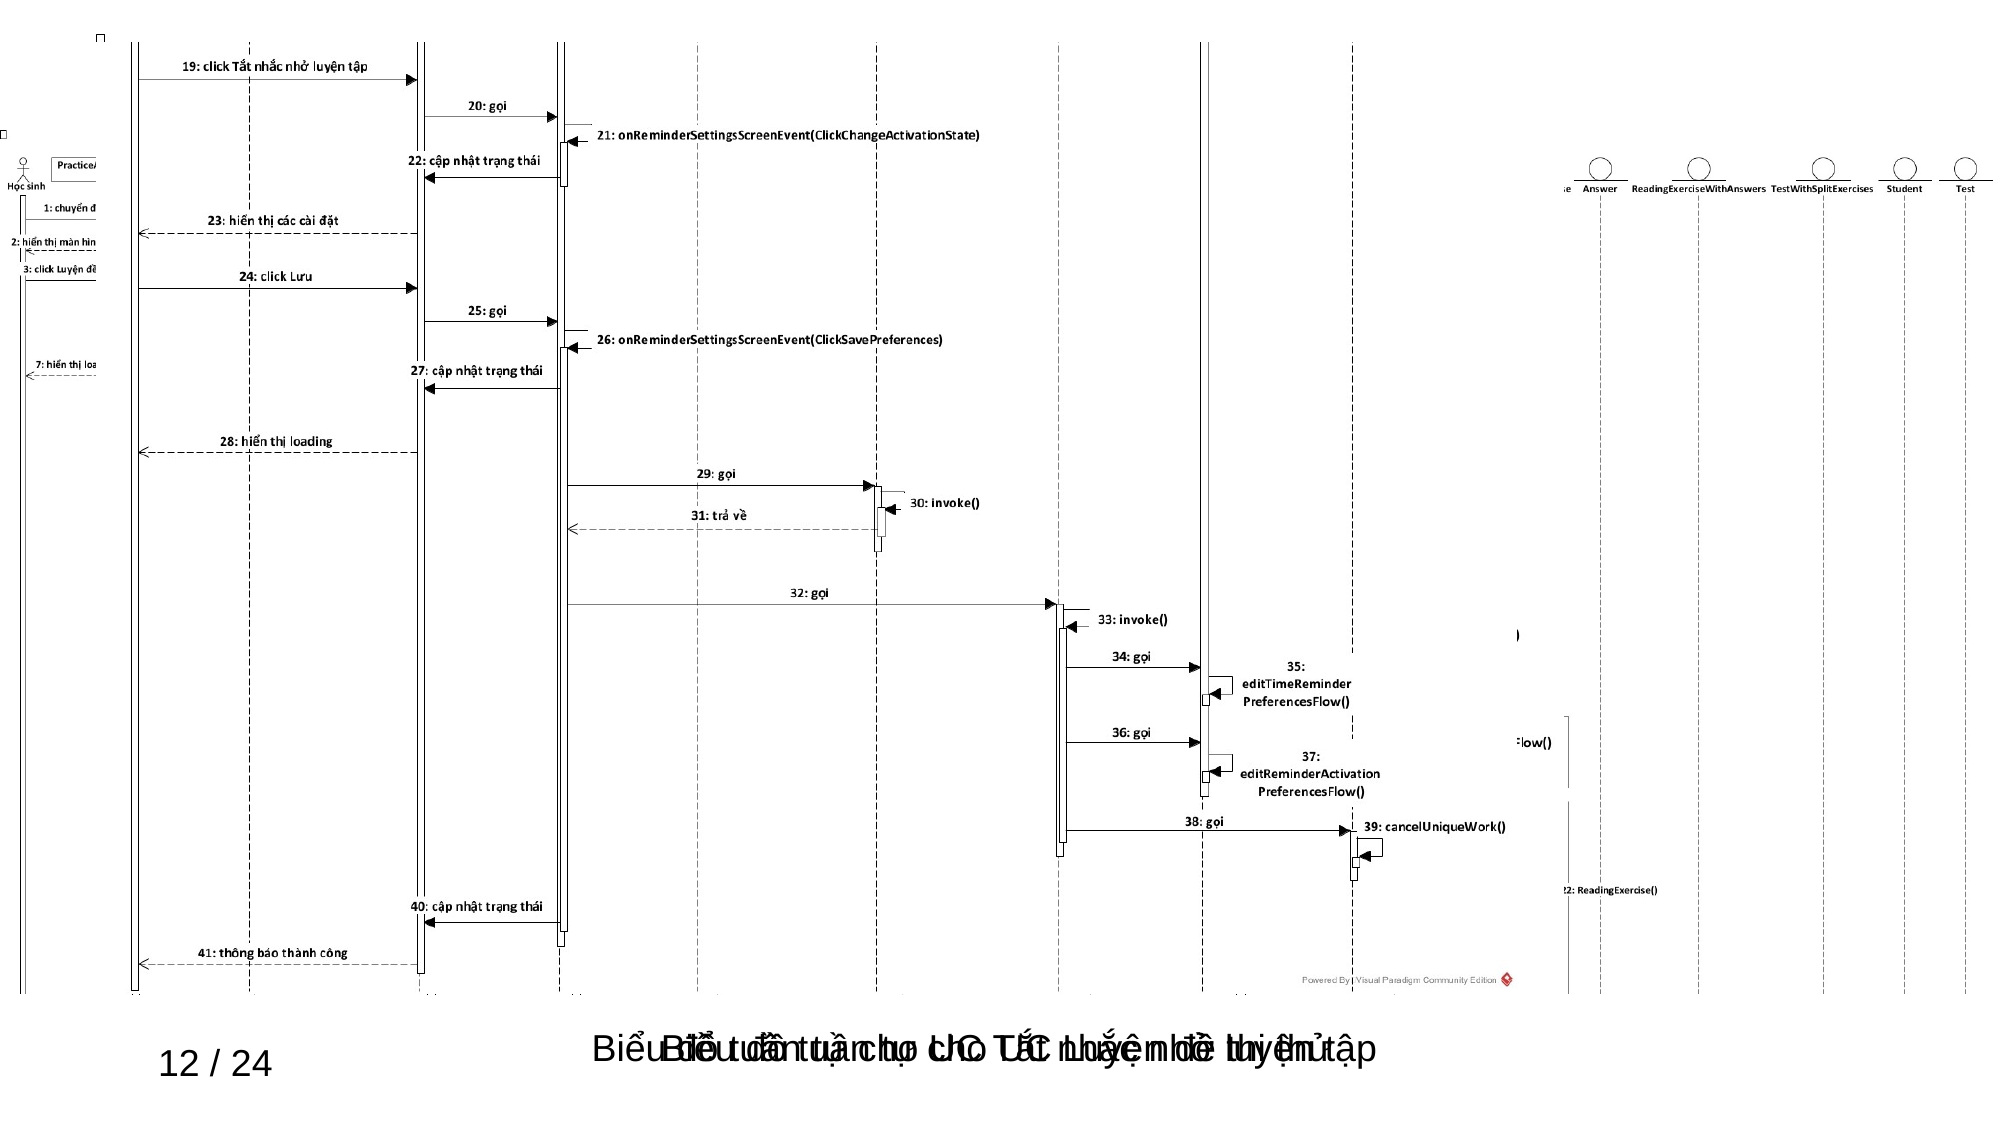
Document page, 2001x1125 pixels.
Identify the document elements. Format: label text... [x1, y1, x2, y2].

text_box Biểu đồ tuần tự cho UC Tắt nhắc nhở luyện tập [576, 1016, 1423, 1076]
slide_number 12 / 24 [158, 1038, 285, 1078]
picture [0, 34, 2000, 995]
